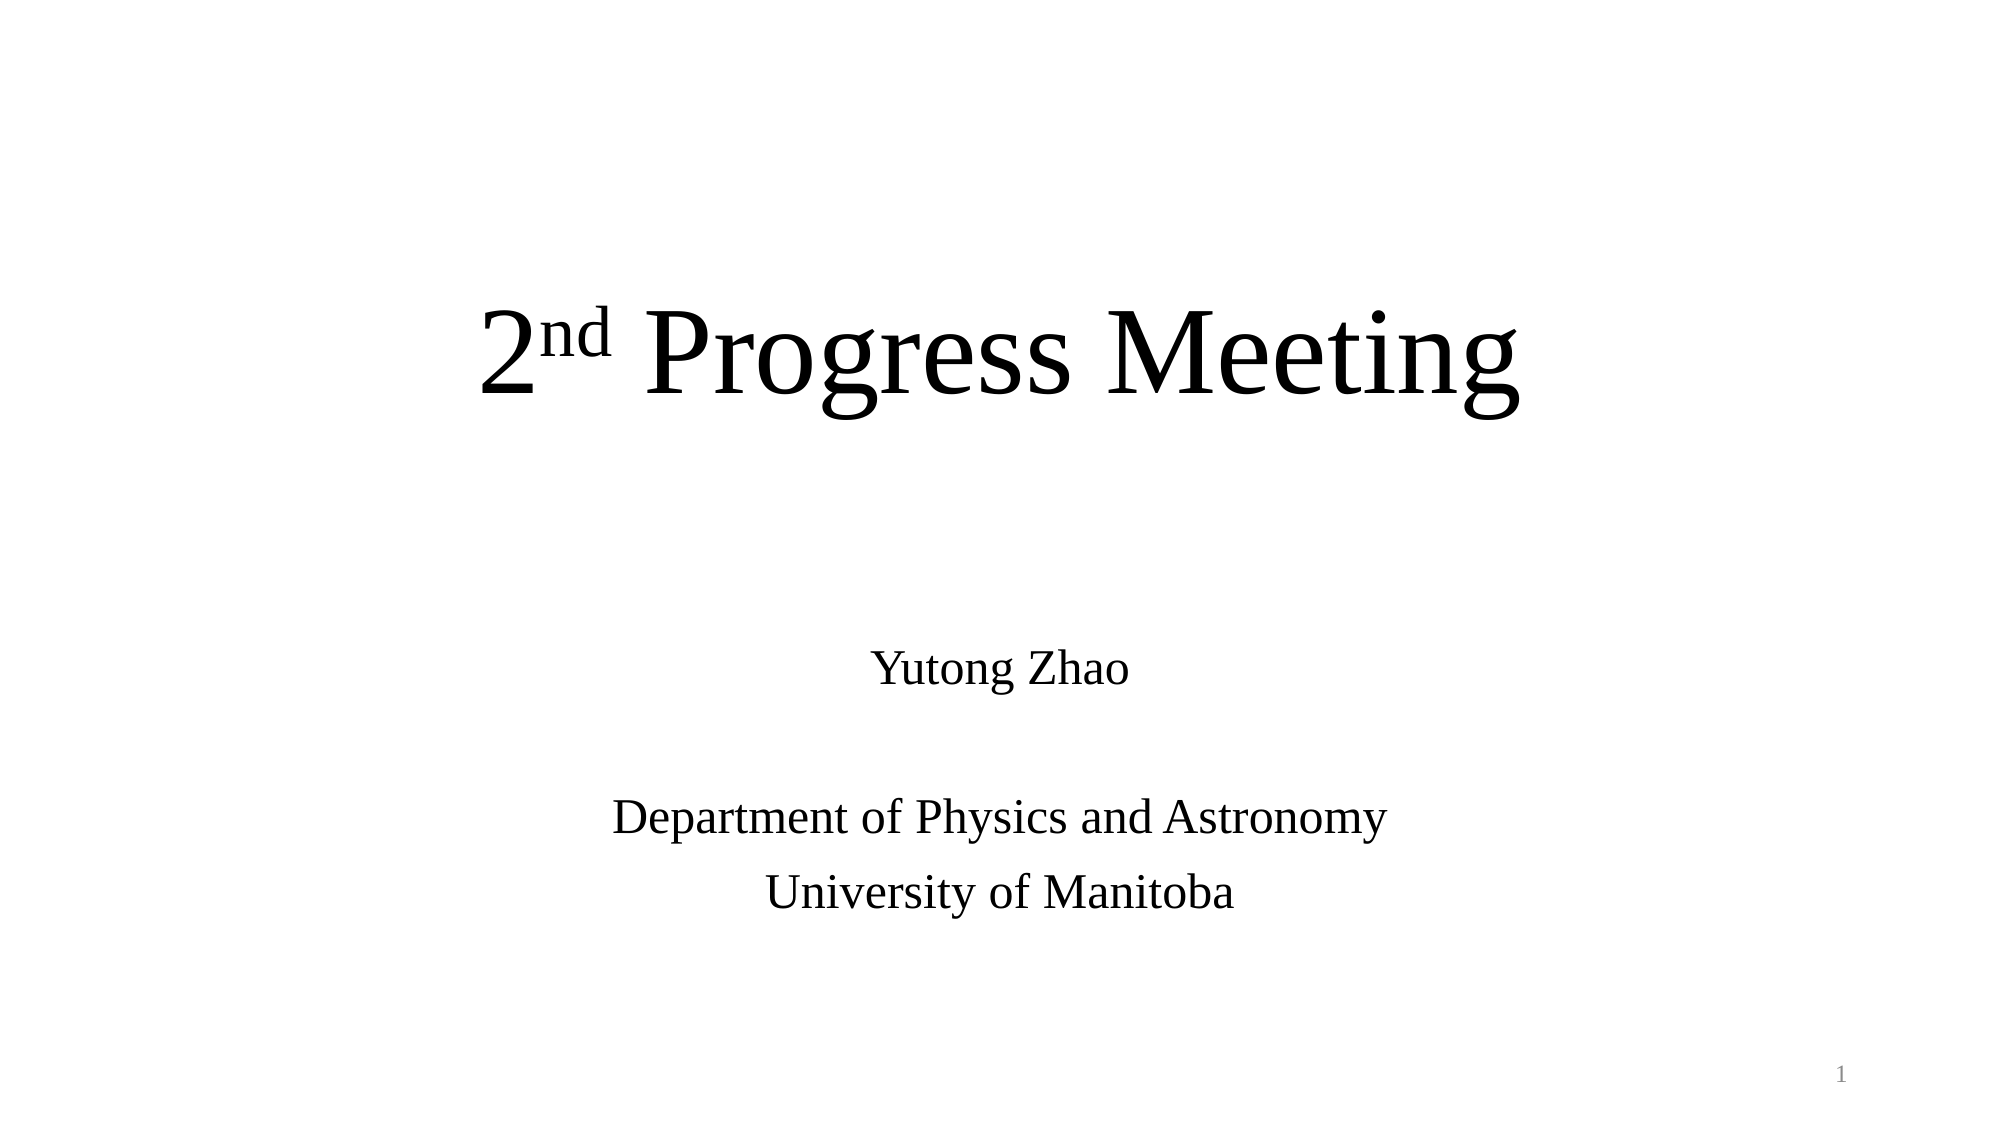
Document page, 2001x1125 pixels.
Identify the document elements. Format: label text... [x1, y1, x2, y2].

title 2nd Progress Meeting [249, 184, 1750, 429]
slide_number 1 [1412, 1042, 1863, 1103]
subtitle Yutong Zhao Department of Physics and Astronomy University of Manitoba [249, 633, 1750, 931]
